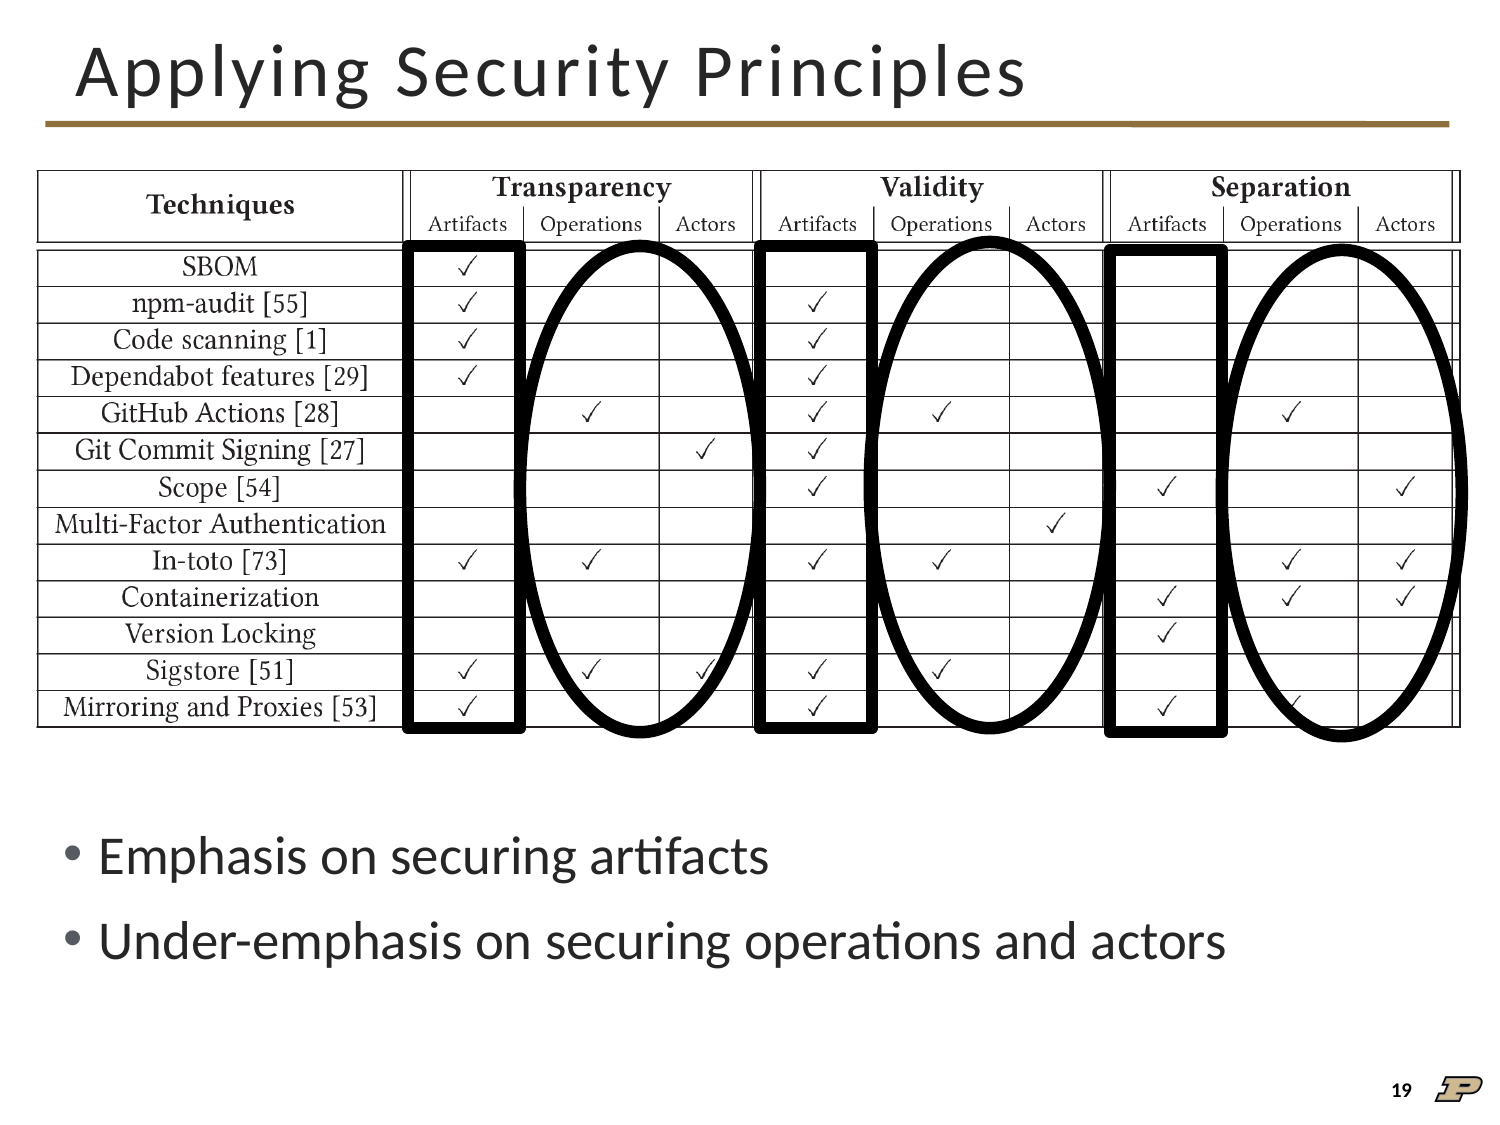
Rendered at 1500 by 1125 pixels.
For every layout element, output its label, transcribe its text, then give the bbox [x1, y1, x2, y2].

picture [1434, 1076, 1483, 1102]
picture [34, 166, 1466, 733]
text_box [1319, 733, 1365, 738]
slide_number 19 [1371, 1059, 1432, 1120]
list Emphasis on securing artifacts Under-emphasis on securing operations and actors [48, 812, 1452, 980]
title Applying Security Principles [43, 17, 1368, 127]
